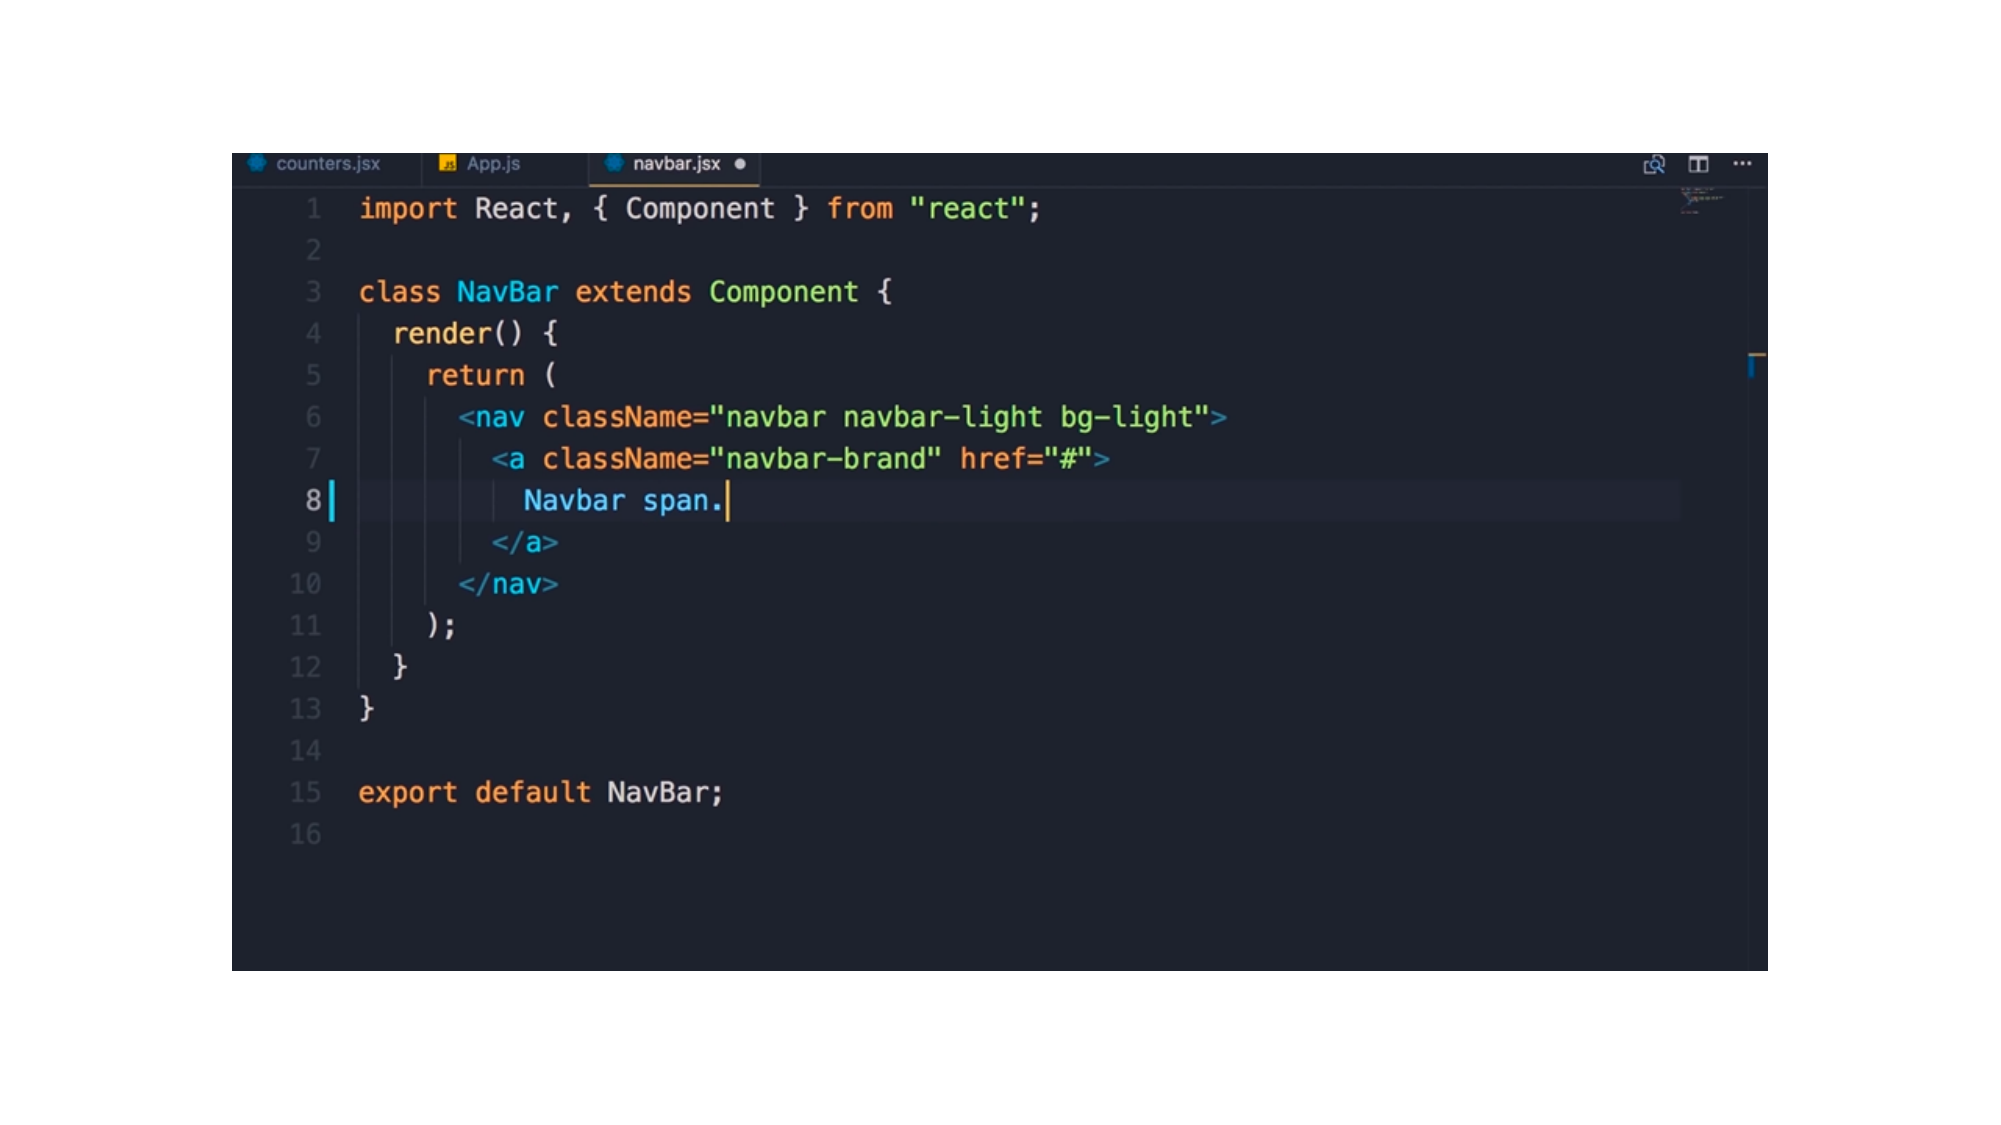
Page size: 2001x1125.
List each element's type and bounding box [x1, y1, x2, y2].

picture [252, 158, 260, 167]
picture [609, 158, 620, 167]
picture [231, 153, 1768, 972]
